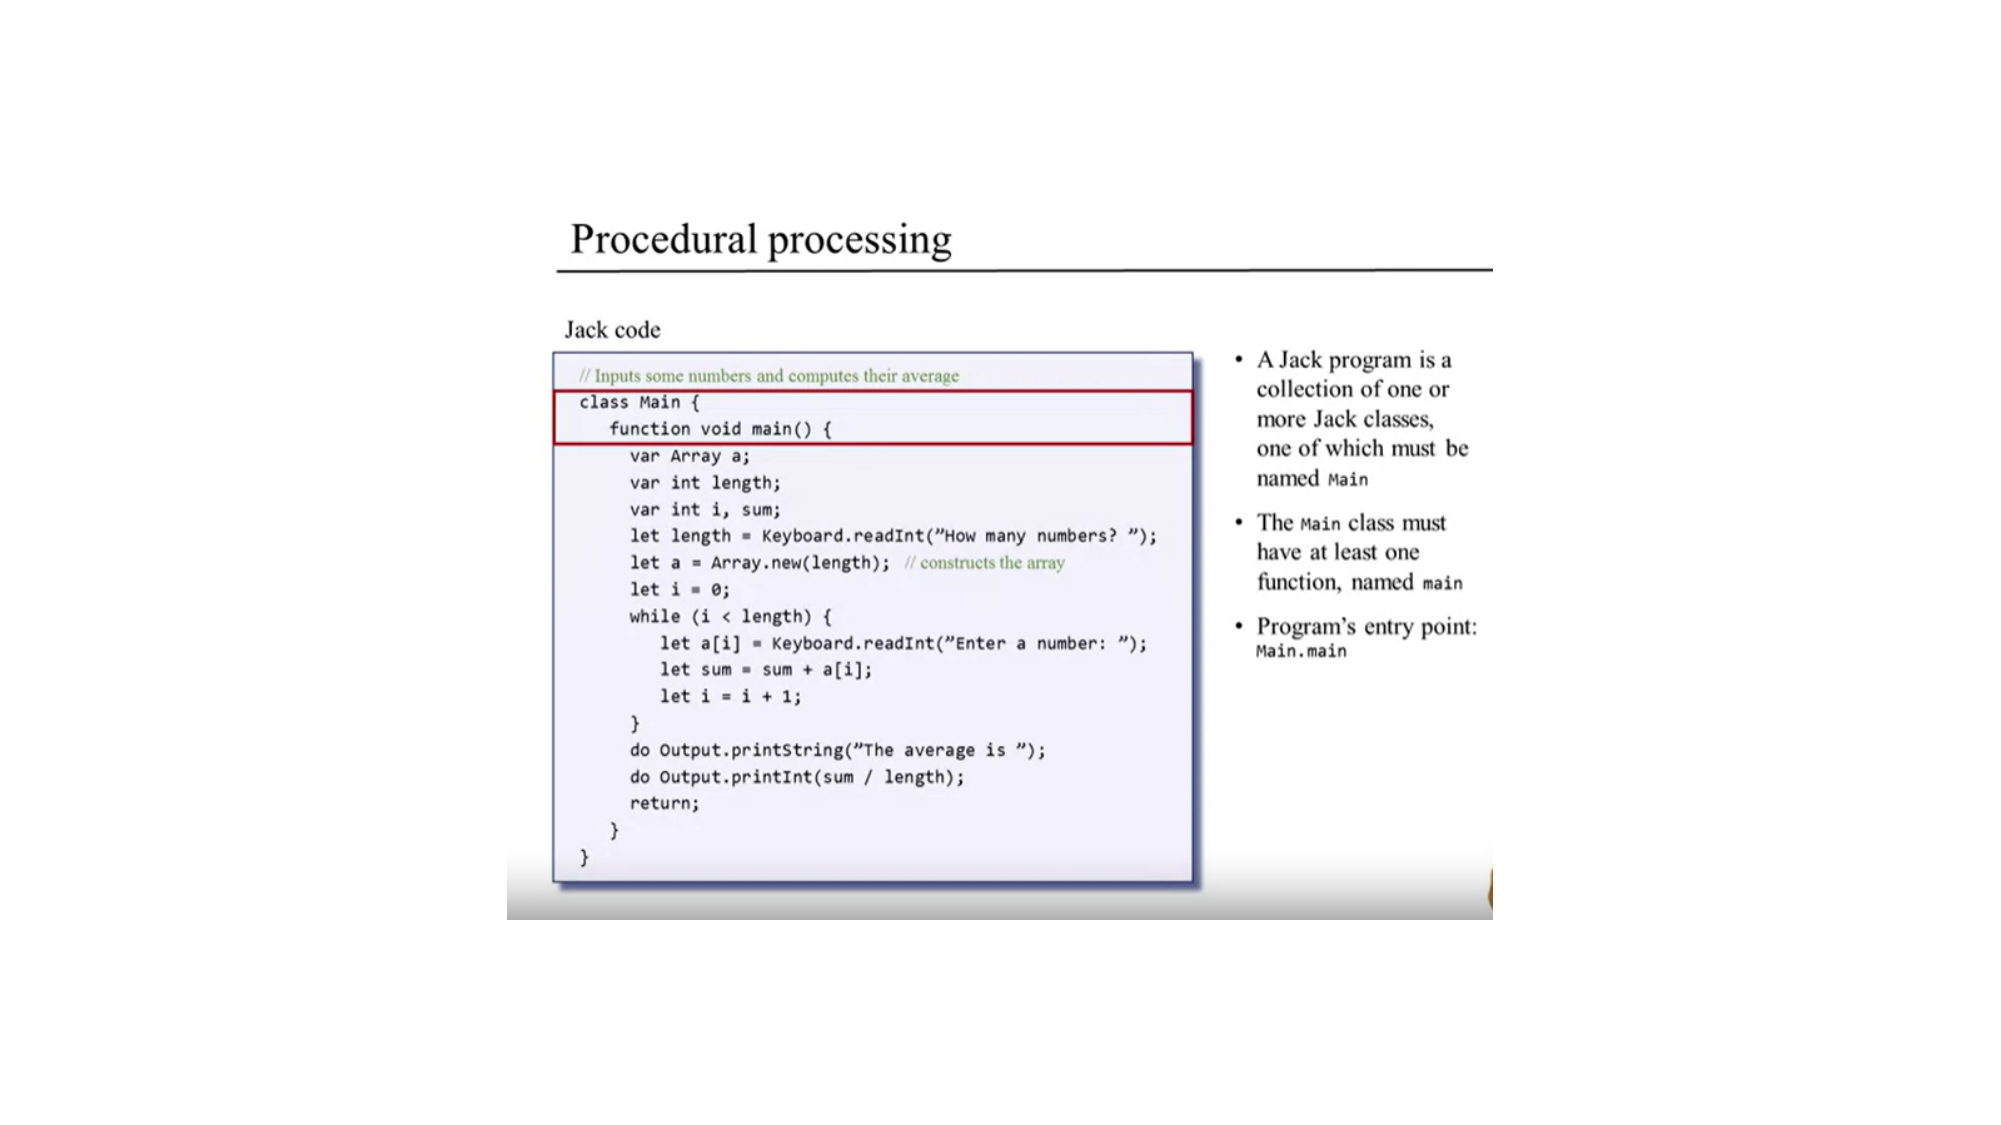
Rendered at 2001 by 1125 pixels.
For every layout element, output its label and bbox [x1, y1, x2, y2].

picture [507, 204, 1493, 920]
